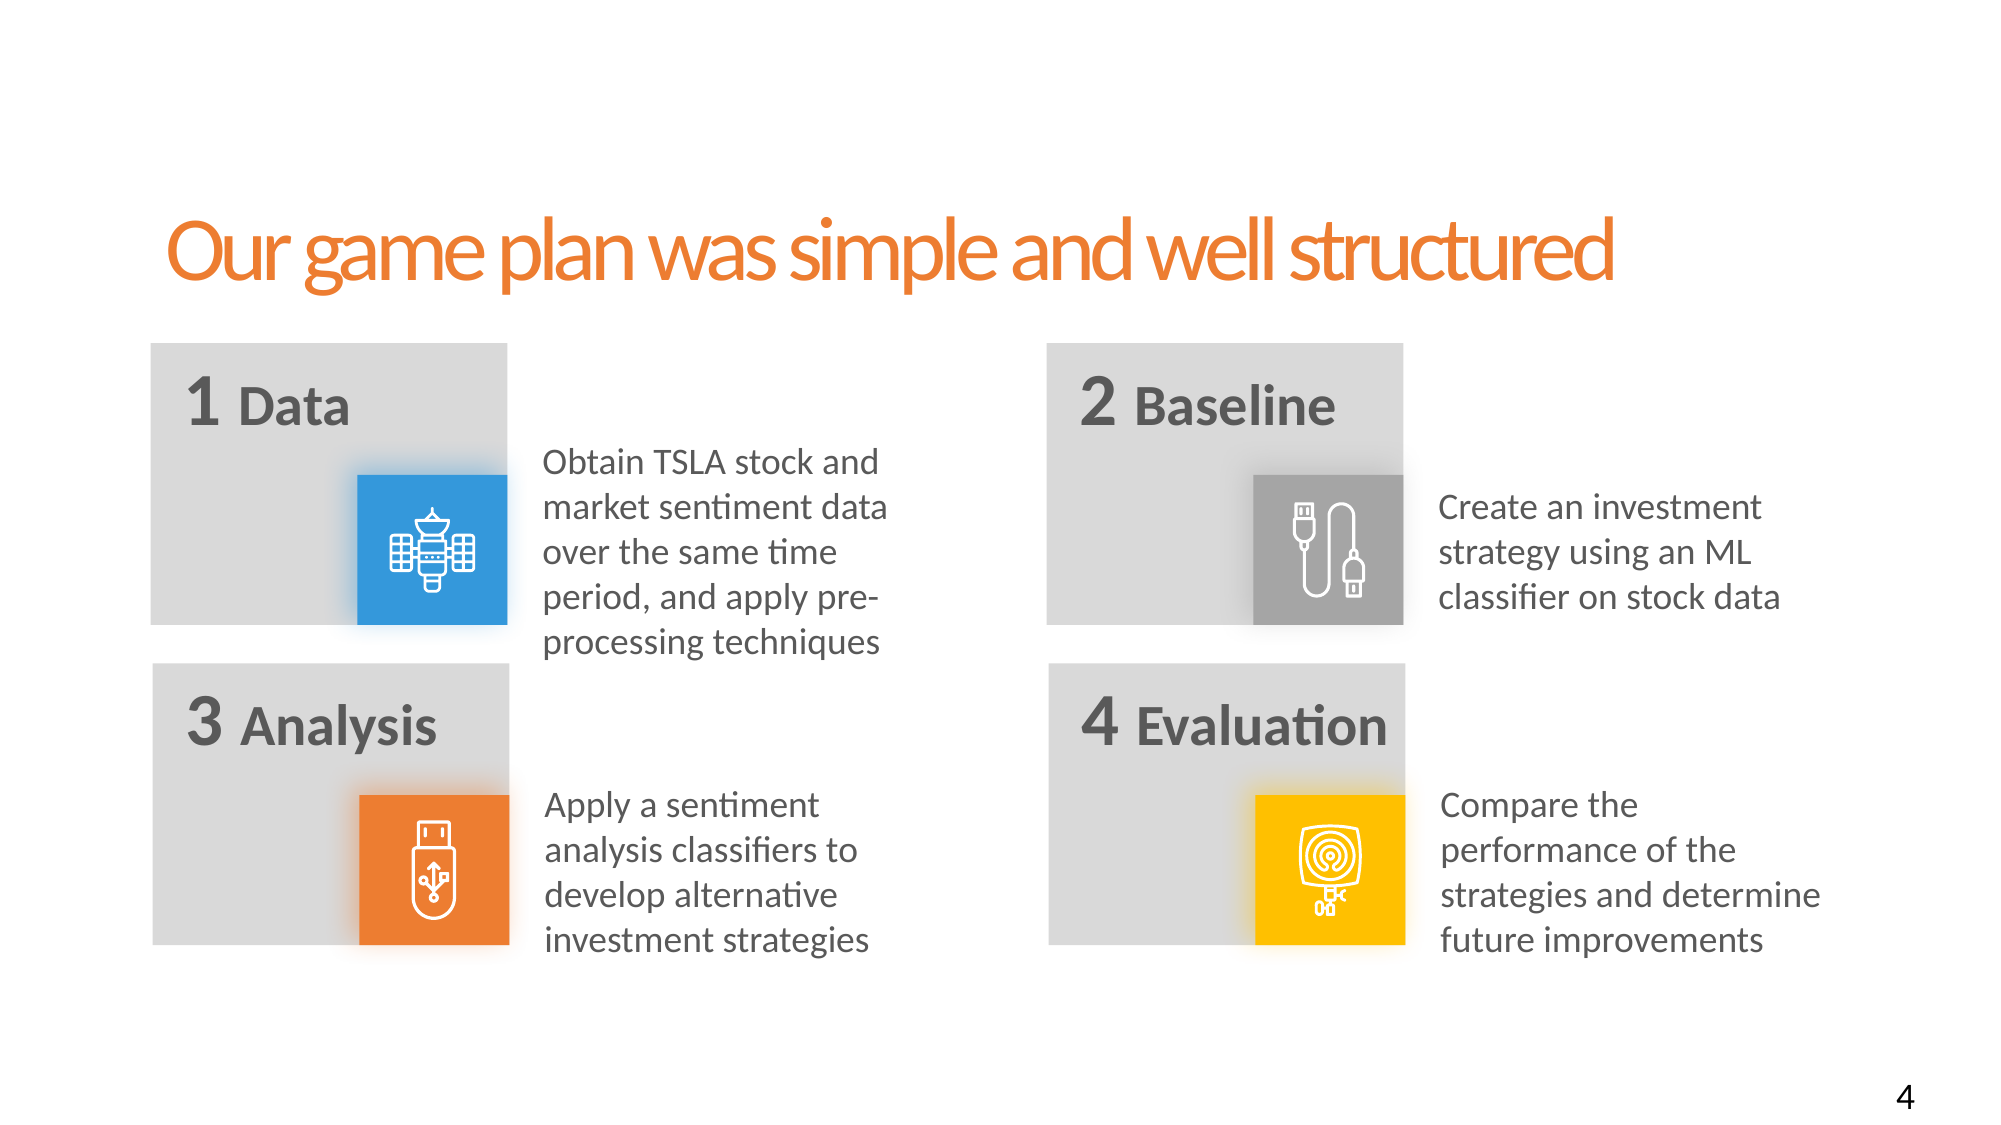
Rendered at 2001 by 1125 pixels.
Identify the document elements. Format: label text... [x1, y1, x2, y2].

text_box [150, 343, 508, 625]
text_box Create an investment strategy using an ML classifier on stock data [1423, 468, 1848, 632]
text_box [152, 663, 510, 946]
text_box Our game plan was simple and well structured [150, 181, 1691, 307]
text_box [1048, 663, 1406, 946]
text_box 4 [1881, 1064, 2000, 1125]
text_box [1046, 343, 1404, 625]
text_box Obtain TSLA stock and market sentiment data over the same time period, and apply pre-processing techniques [527, 468, 952, 632]
text_box Compare the performance of the strategies and determine future improvements [1425, 788, 1850, 952]
text_box Apply a sentiment analysis classifiers to develop alternative investment strategies [529, 788, 954, 952]
